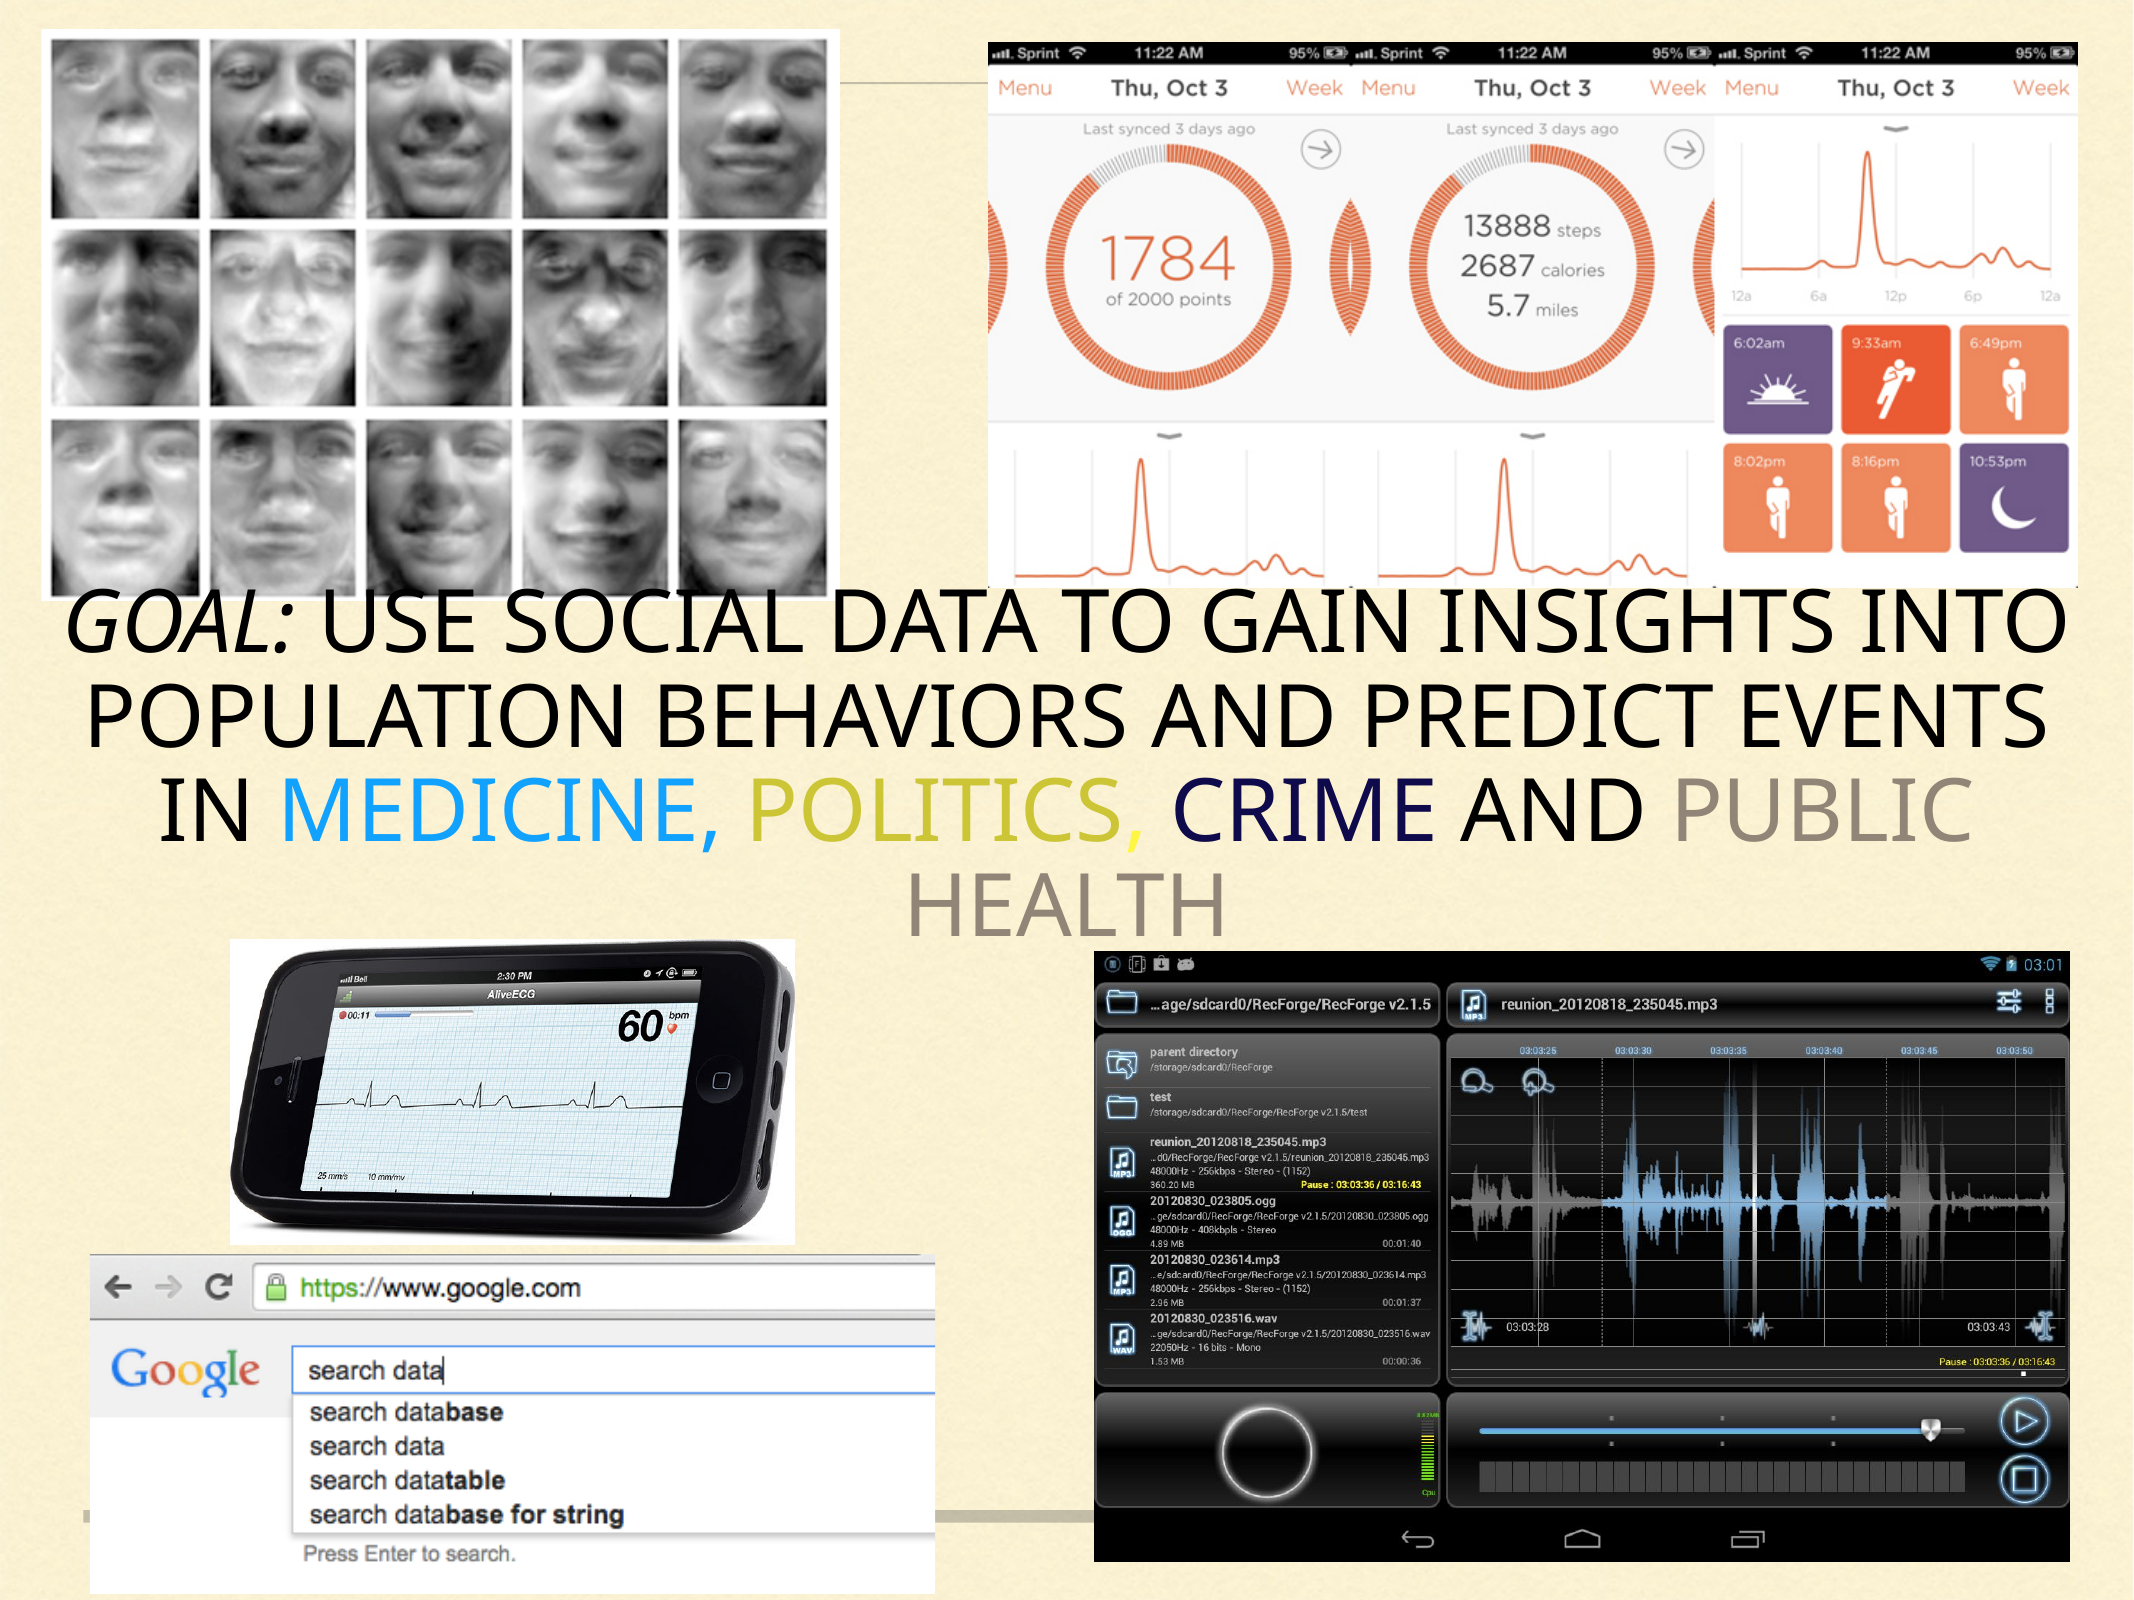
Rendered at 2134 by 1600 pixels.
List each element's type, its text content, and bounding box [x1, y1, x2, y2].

title goal: use social data to gain insights into population behaviors and predict events in medicine, politics, crime and public health [43, 557, 2090, 975]
picture [0, 0, 2134, 1600]
